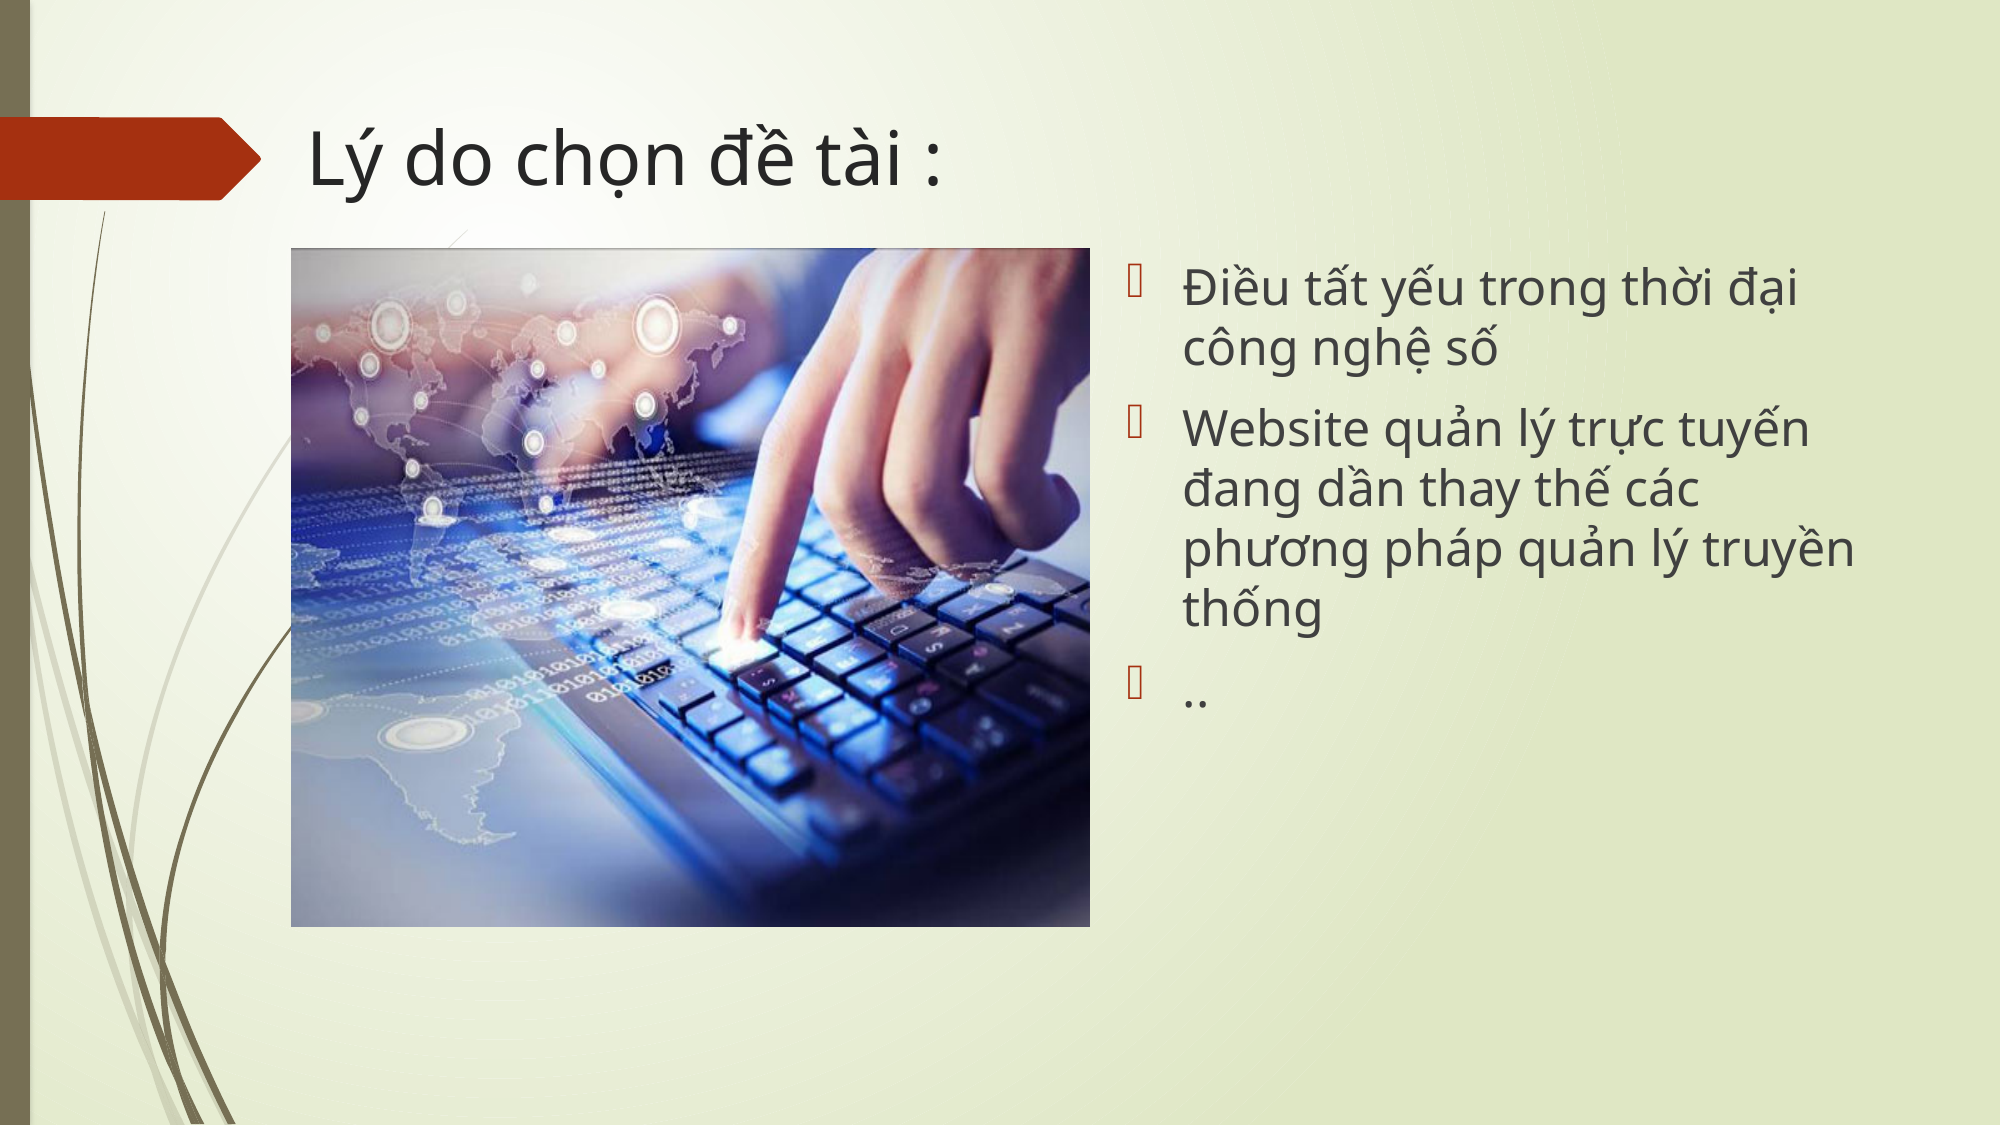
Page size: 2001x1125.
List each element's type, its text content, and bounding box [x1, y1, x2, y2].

picture [291, 248, 1090, 928]
list Điều tất yếu trong thời đại công nghệ số Website quản lý trực tuyến đang dần thay thế các phương pháp quản lý truyền thống .. [1111, 248, 1888, 927]
title Lý do chọn đề tài : [291, 102, 1888, 313]
